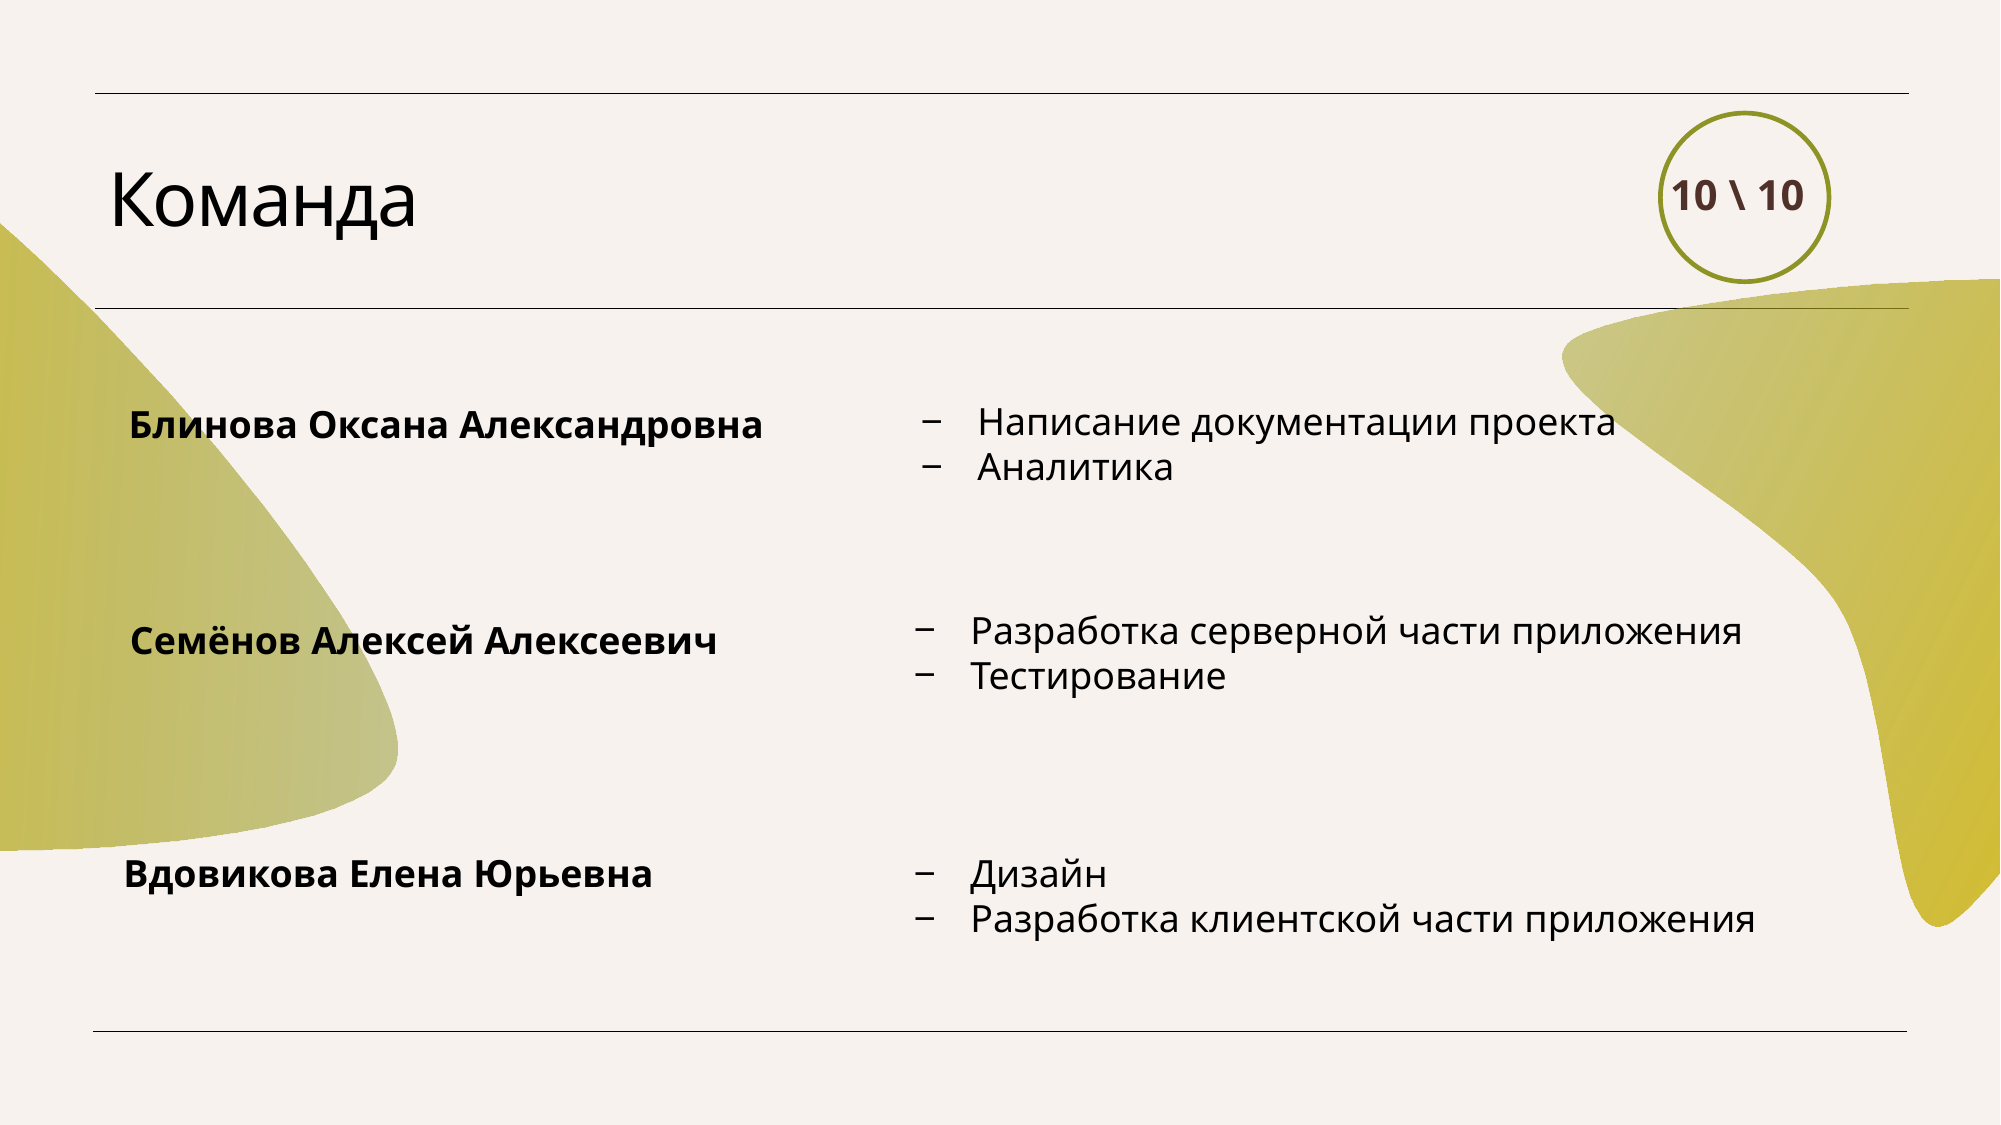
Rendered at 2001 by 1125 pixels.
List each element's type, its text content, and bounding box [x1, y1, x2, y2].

text_box [0, 221, 399, 852]
text_box Вдовикова Елена Юрьевна [108, 843, 669, 903]
text_box Разработка серверной части приложения Тестирование [899, 599, 1900, 705]
text_box [1560, 277, 2000, 928]
text_box Блинова Оксана Александровна [114, 393, 780, 454]
title Команда [93, 113, 1907, 291]
text_box Написание документации проекта Аналитика [906, 391, 1907, 496]
text_box 10 \ 10 [1651, 166, 1664, 228]
text_box [1659, 111, 1831, 283]
text_box Семёнов Алексей Алексеевич [115, 609, 734, 670]
text_box Дизайн Разработка клиентской части приложения [899, 843, 1900, 948]
